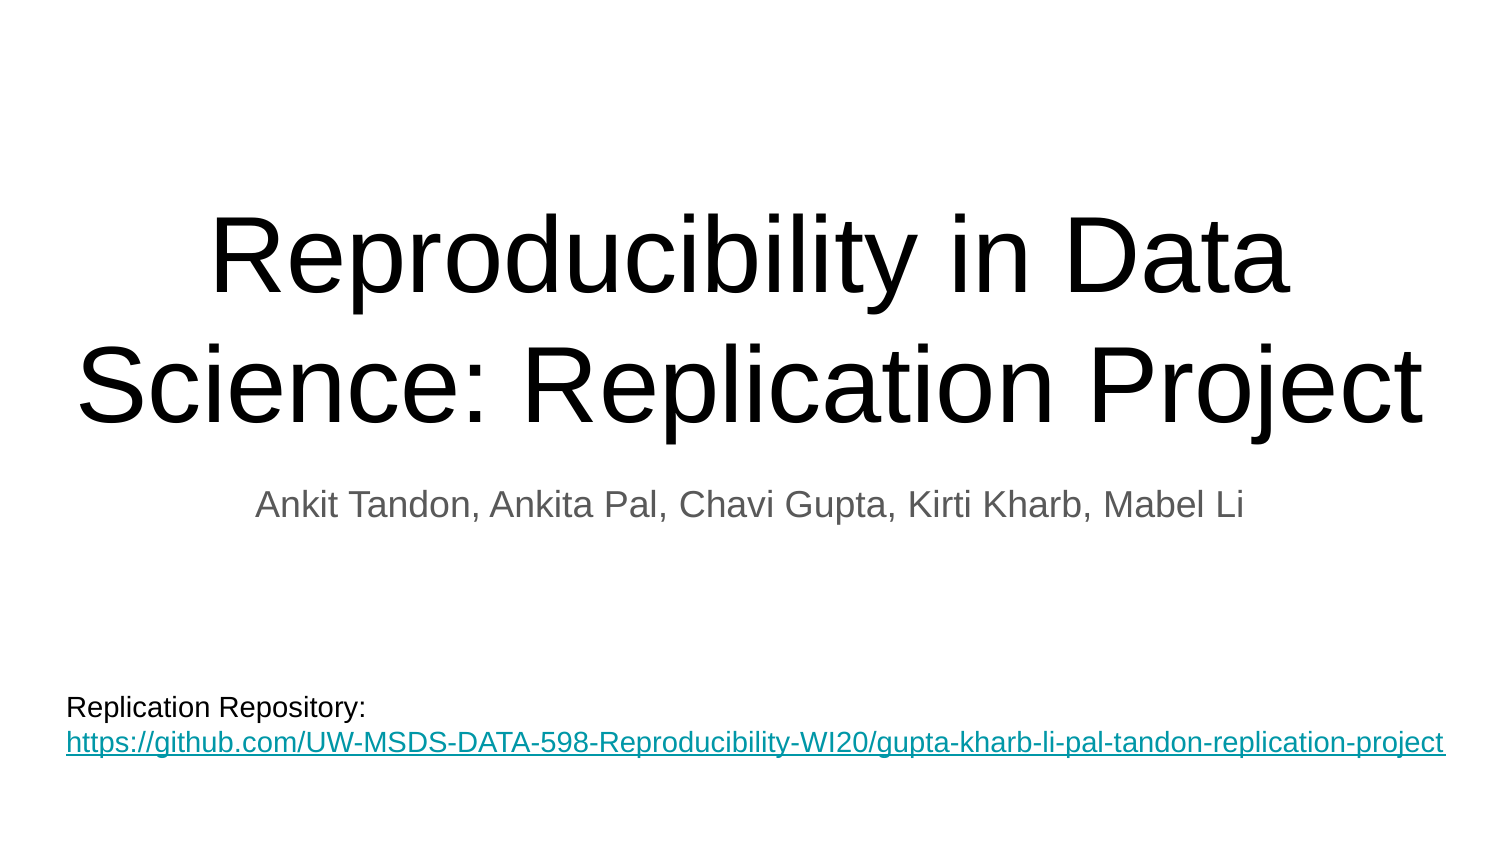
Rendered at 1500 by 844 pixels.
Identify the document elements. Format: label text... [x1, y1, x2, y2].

text_box Replication Repository: https://github.com/UW-MSDS-DATA-598-Reproducibility-WI20/gupta-kharb-li-pal-tandon-replication-project [51, 673, 1468, 738]
subtitle Ankit Tandon, Ankita Pal, Chavi Gupta, Kirti Kharb, Mabel Li [51, 464, 1449, 595]
title Reproducibility in Data Science: Replication Project [51, 122, 1449, 459]
